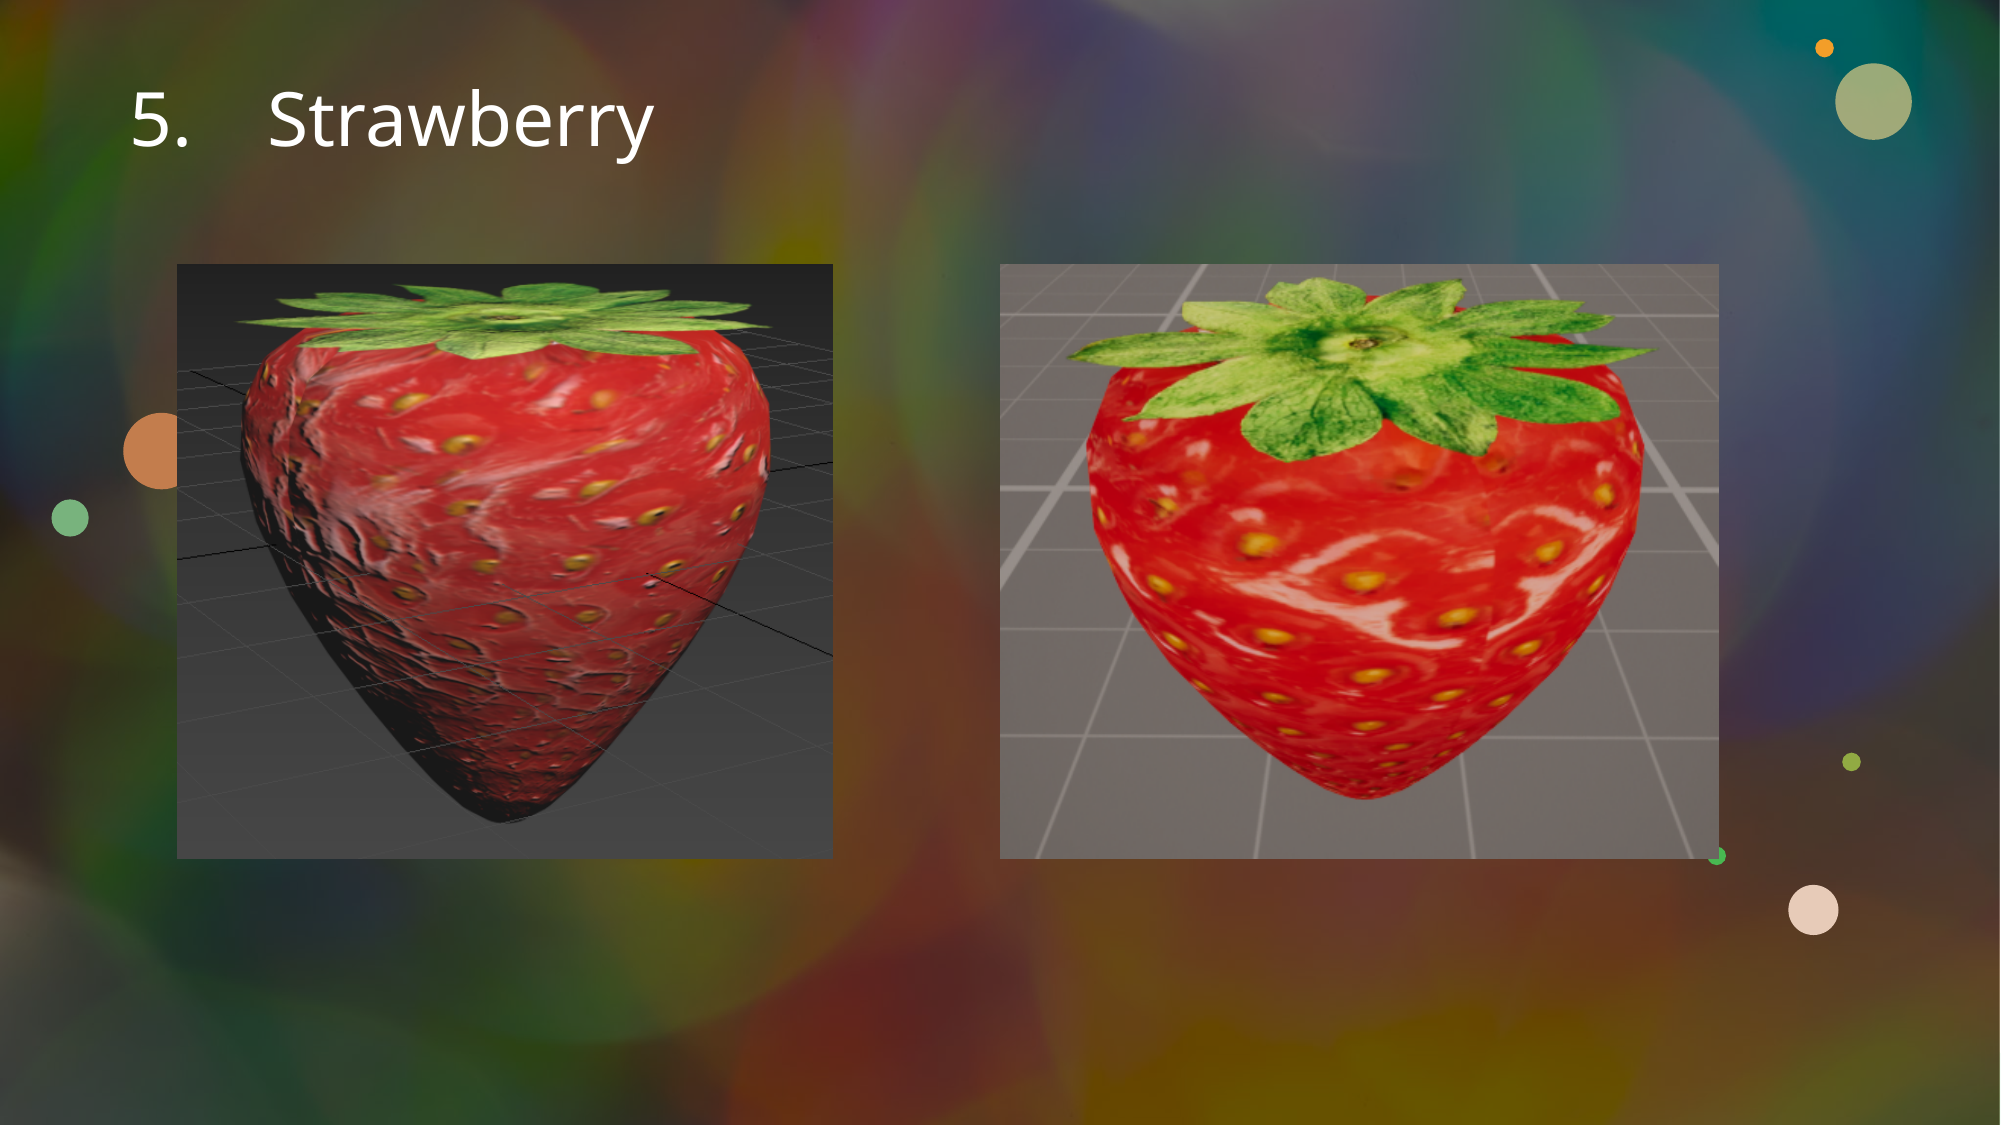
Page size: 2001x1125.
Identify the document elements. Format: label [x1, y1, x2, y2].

picture [0, 0, 2000, 1125]
text_box [51, 38, 1912, 936]
